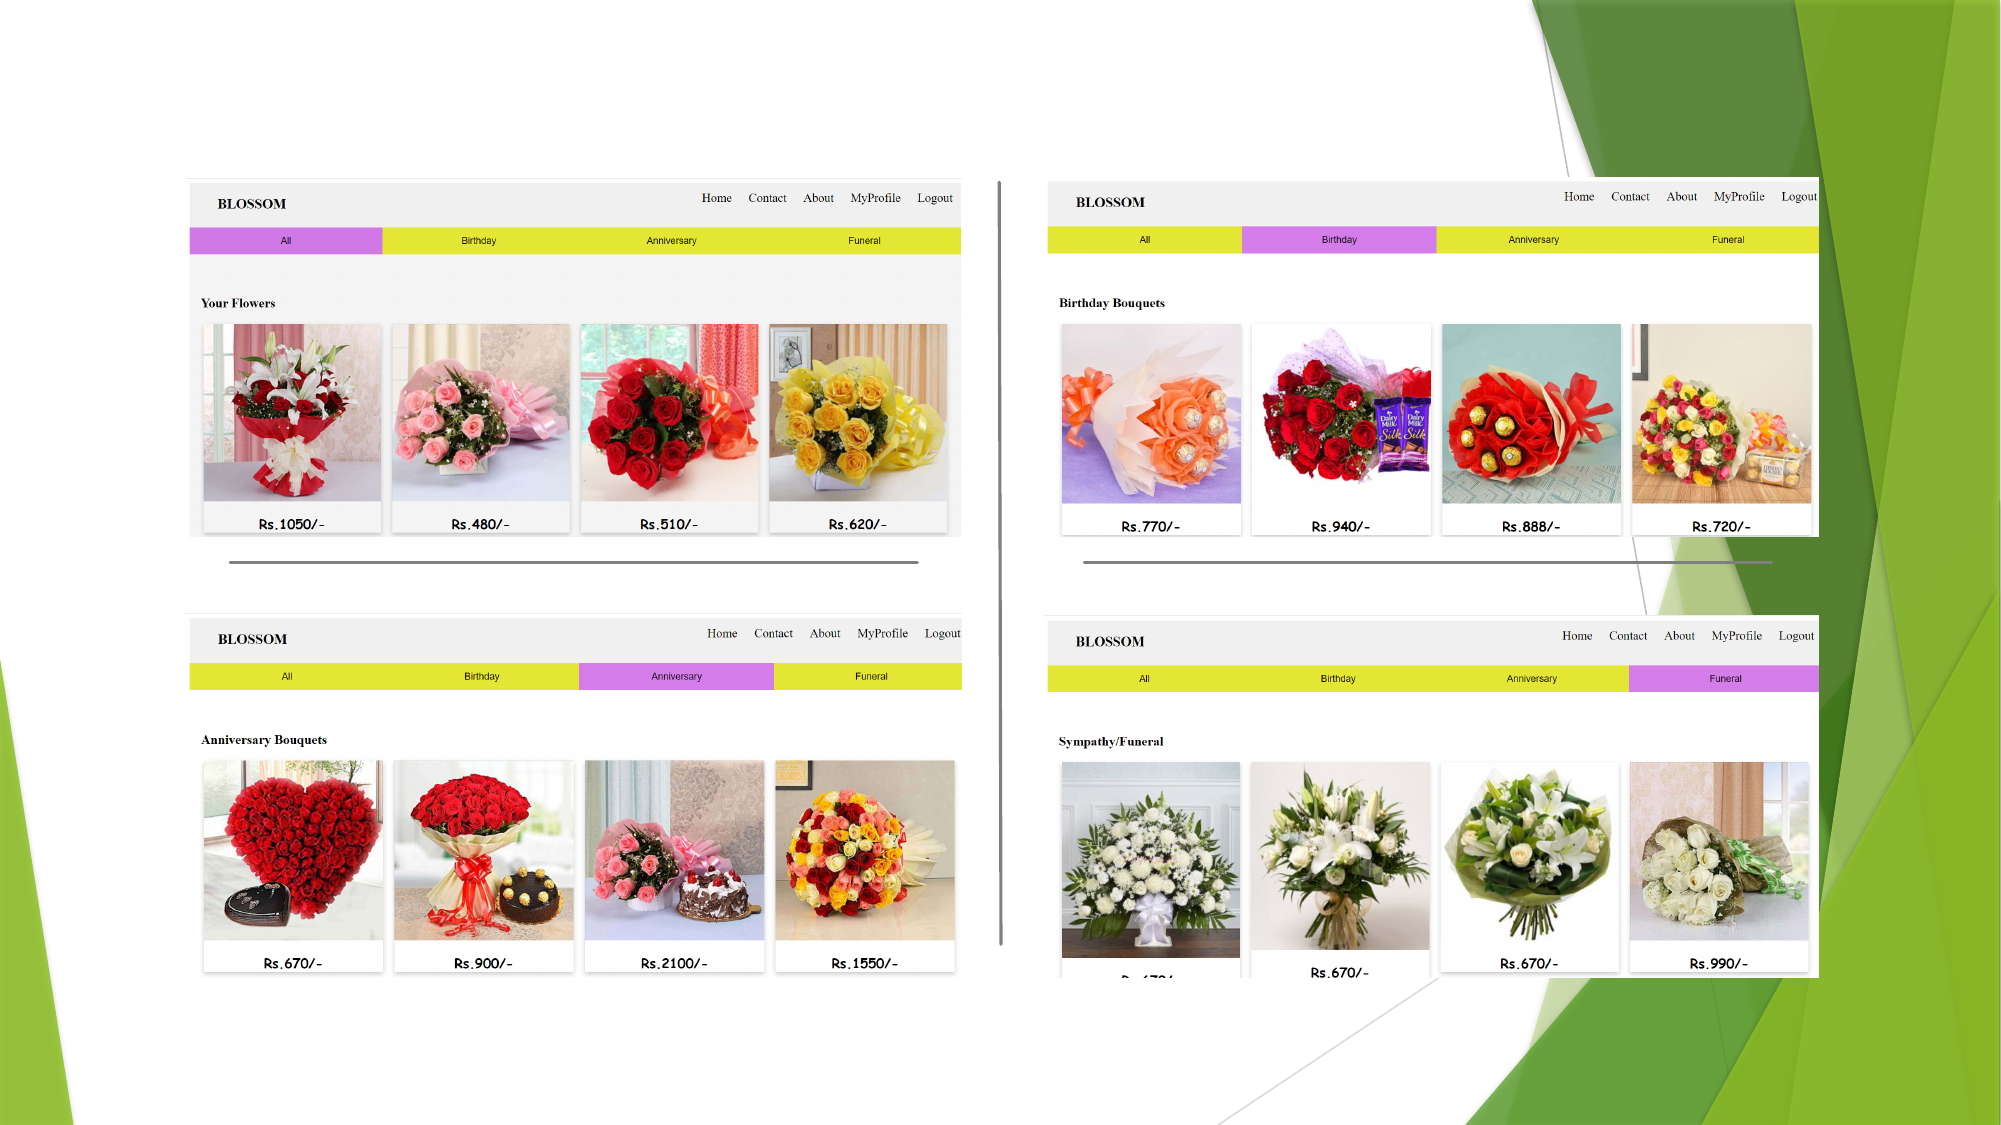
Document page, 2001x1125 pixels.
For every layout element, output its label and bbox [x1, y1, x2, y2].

text_box [998, 181, 1002, 945]
picture [184, 176, 963, 537]
picture [184, 612, 963, 978]
picture [1042, 614, 1819, 978]
picture [1042, 177, 1819, 537]
